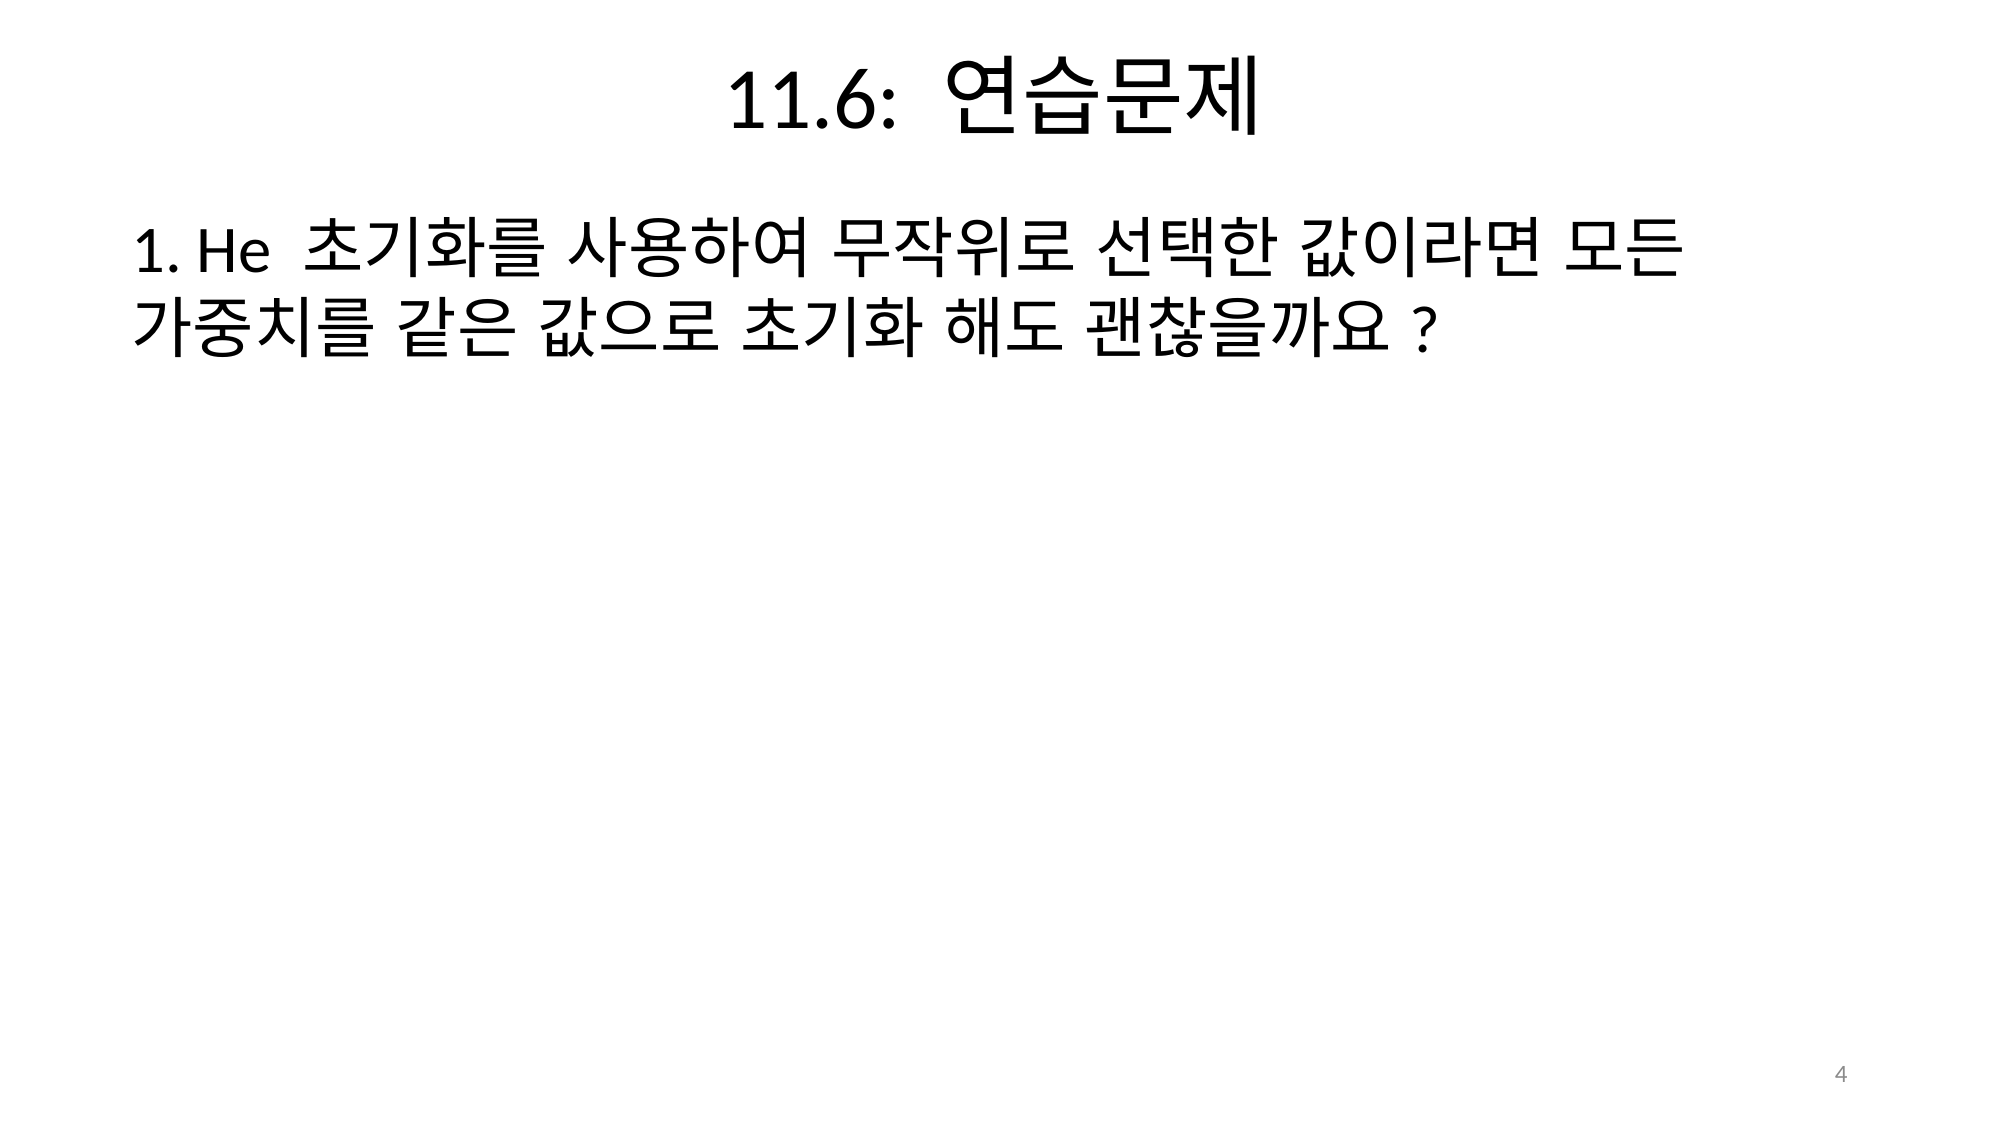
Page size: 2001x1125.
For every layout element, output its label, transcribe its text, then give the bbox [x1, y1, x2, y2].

text_box 11.6: 연습문제 [215, 33, 1773, 154]
slide_number 4 [1412, 1042, 1863, 1103]
text_box 1. He 초기화를 사용하여 무작위로 선택한 값이라면 모든 가중치를 같은 값으로 초기화 해도 괜찮을까요? [116, 198, 1873, 374]
